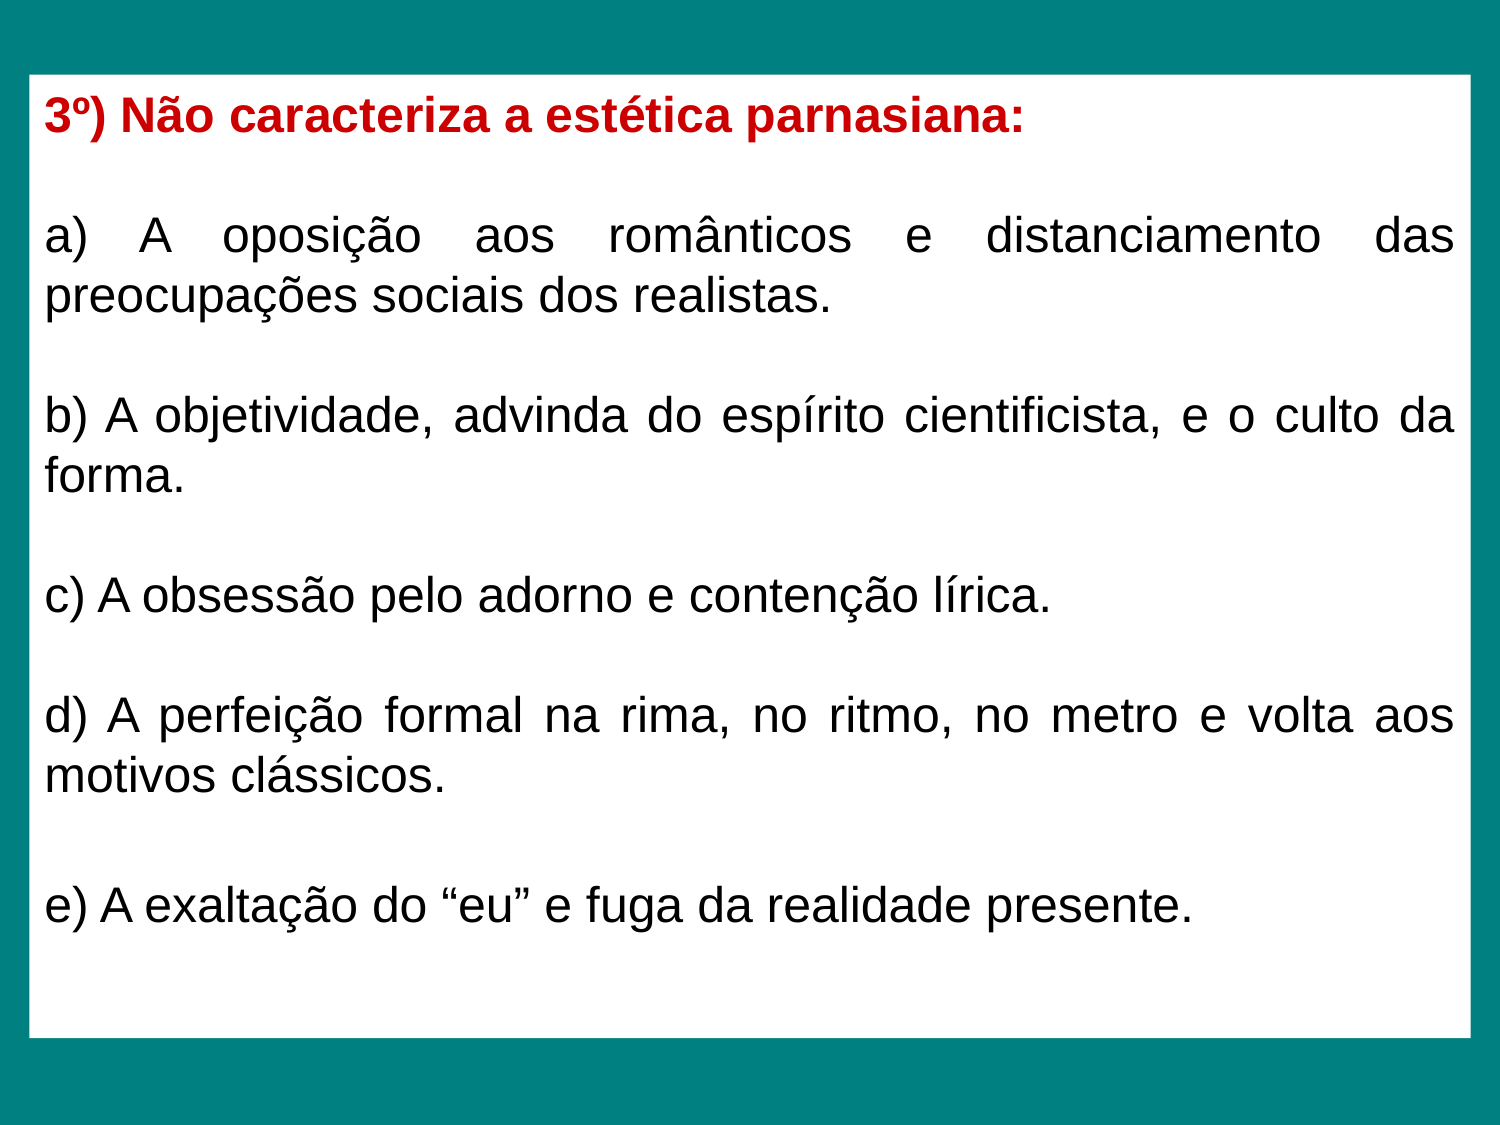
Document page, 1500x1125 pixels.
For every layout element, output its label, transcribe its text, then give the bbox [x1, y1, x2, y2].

text_box [123, 90, 155, 151]
list 3º) Não caracteriza a estética parnasiana: a) A oposição aos românticos e distanciamento das preocupações sociais dos realistas. b) A objetividade, advinda do espírito cientificista, e o culto da forma. c) A obsessão pelo adorno e contenção lírica. d) A perfeição formal na rima, no ritmo, no metro e volta aos motivos clássicos. e) A exaltação do “eu” e fuga da realidade presente. [29, 74, 1471, 1039]
